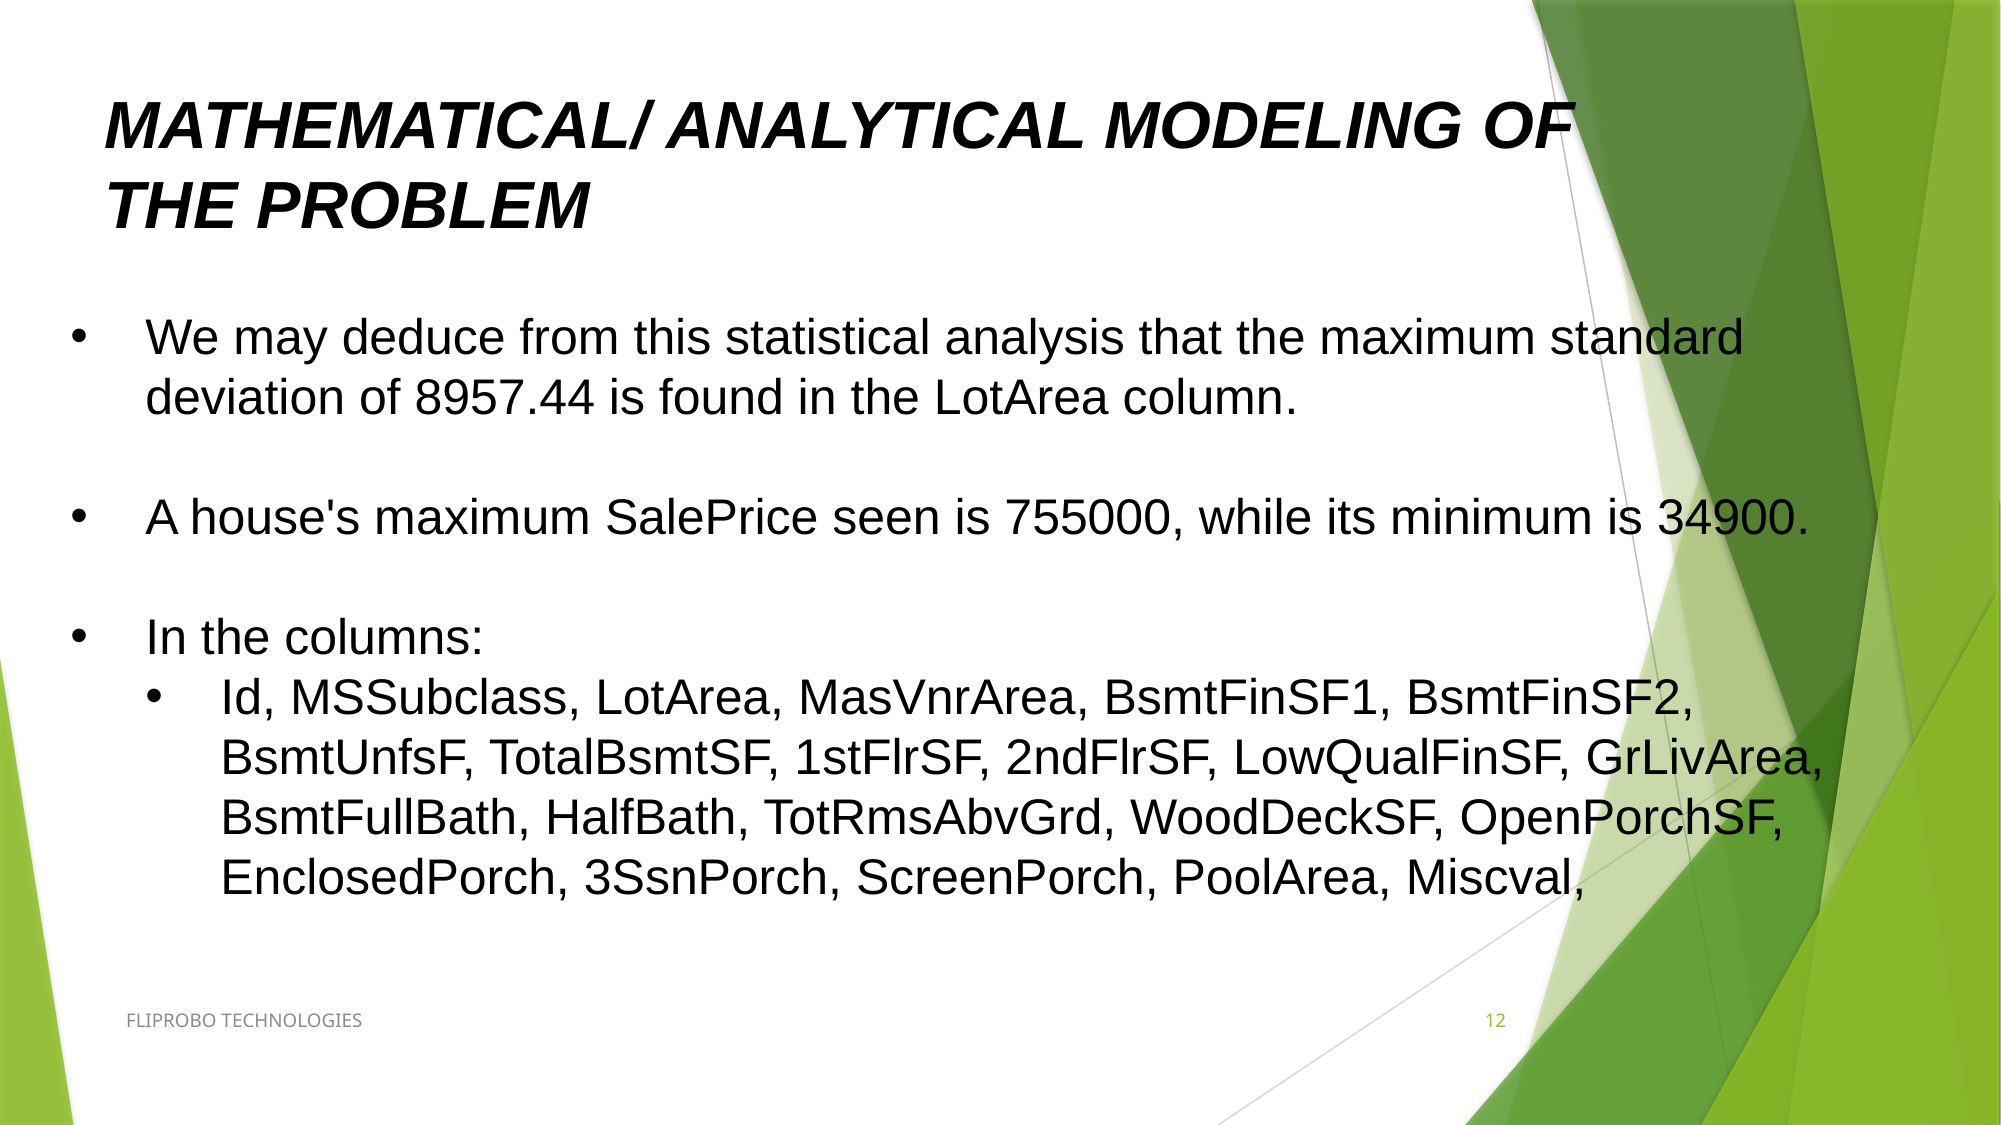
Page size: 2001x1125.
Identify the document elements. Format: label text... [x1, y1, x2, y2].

text_box We may deduce from this statistical analysis that the maximum standard deviation of 8957.44 is found in the LotArea column. A house's maximum SalePrice seen is 755000, while its minimum is 34900. In the columns: Id, MSSubclass, LotArea, MasVnrArea, BsmtFinSF1, BsmtFinSF2, BsmtUnfsF, TotalBsmtSF, 1stFlrSF, 2ndFlrSF, LowQualFinSF, GrLivArea, BsmtFullBath, HalfBath, TotRmsAbvGrd, WoodDeckSF, OpenPorchSF, EnclosedPorch, 3SsnPorch, ScreenPorch, PoolArea, Miscval, [55, 297, 1897, 913]
text_box MATHEMATICAL/ ANALYTICAL MODELING OF THE PROBLEM [89, 74, 1673, 250]
footer FLIPROBO TECHNOLOGIES [111, 991, 1145, 1051]
slide_number 12 [1409, 991, 1522, 1051]
